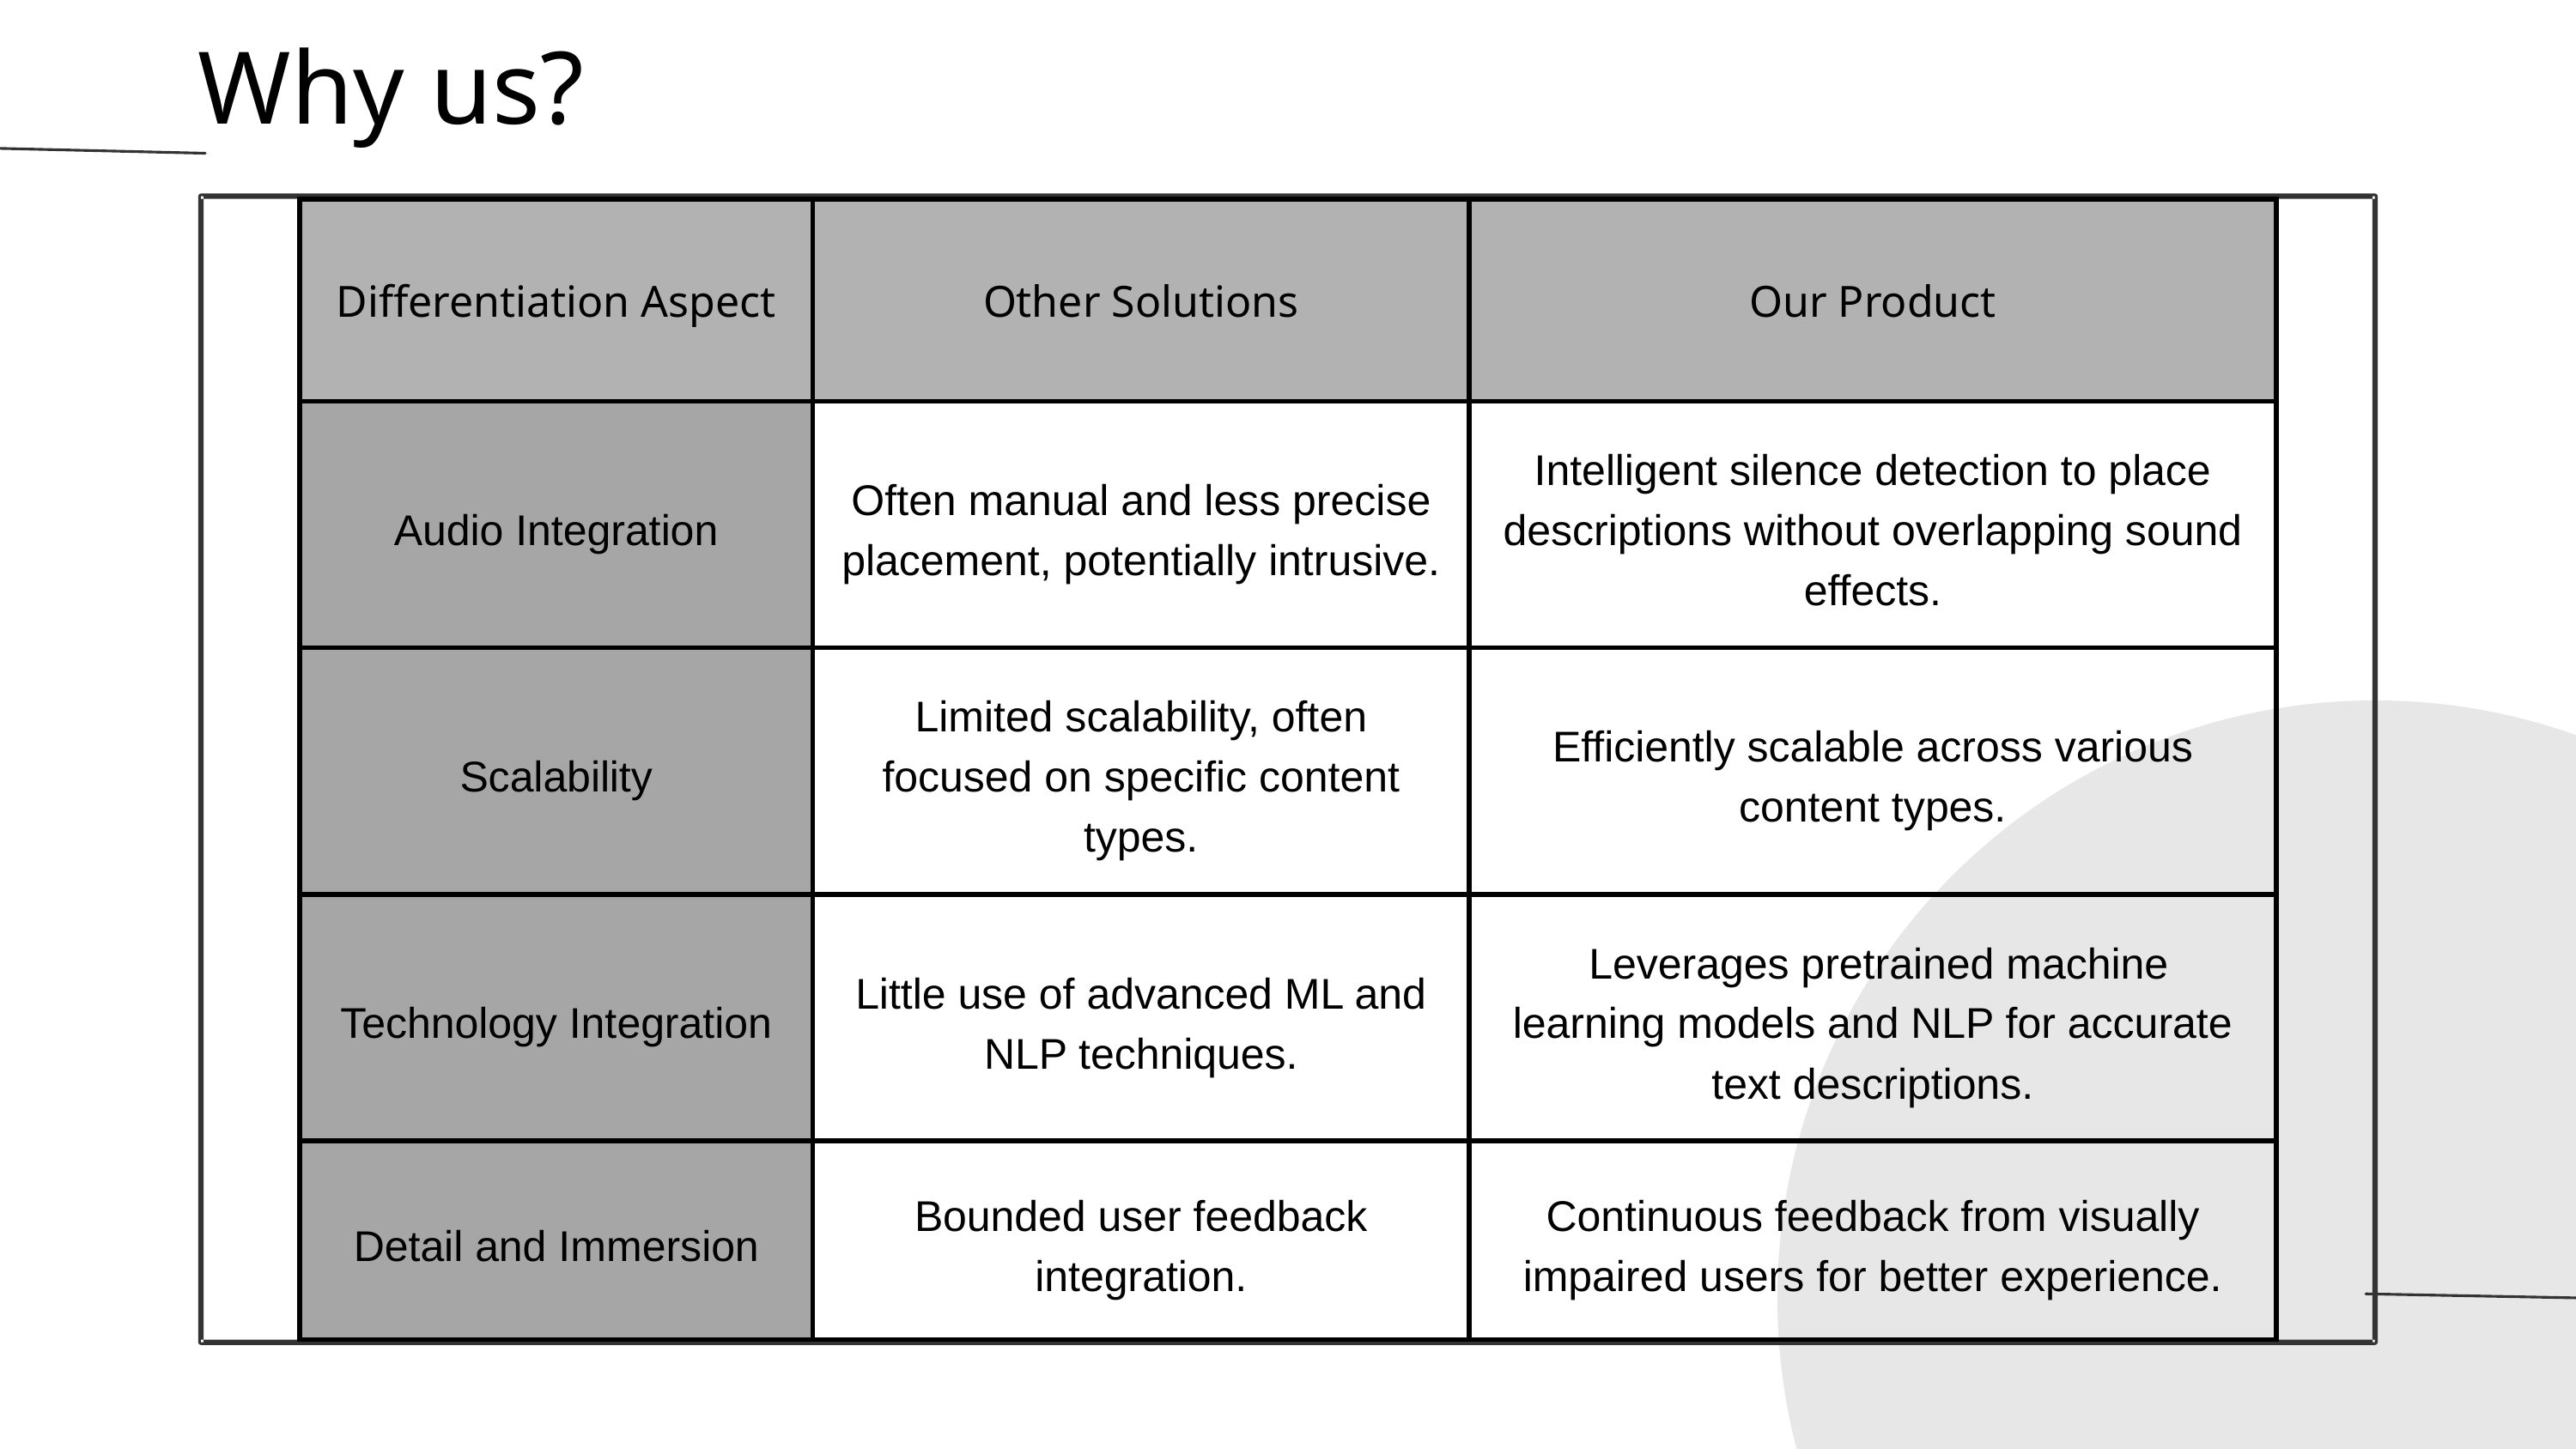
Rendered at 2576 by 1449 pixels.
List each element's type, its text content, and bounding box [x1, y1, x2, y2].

text_box Why us? [197, 5, 1068, 144]
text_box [1777, 700, 2576, 1449]
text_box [197, 193, 2379, 1345]
